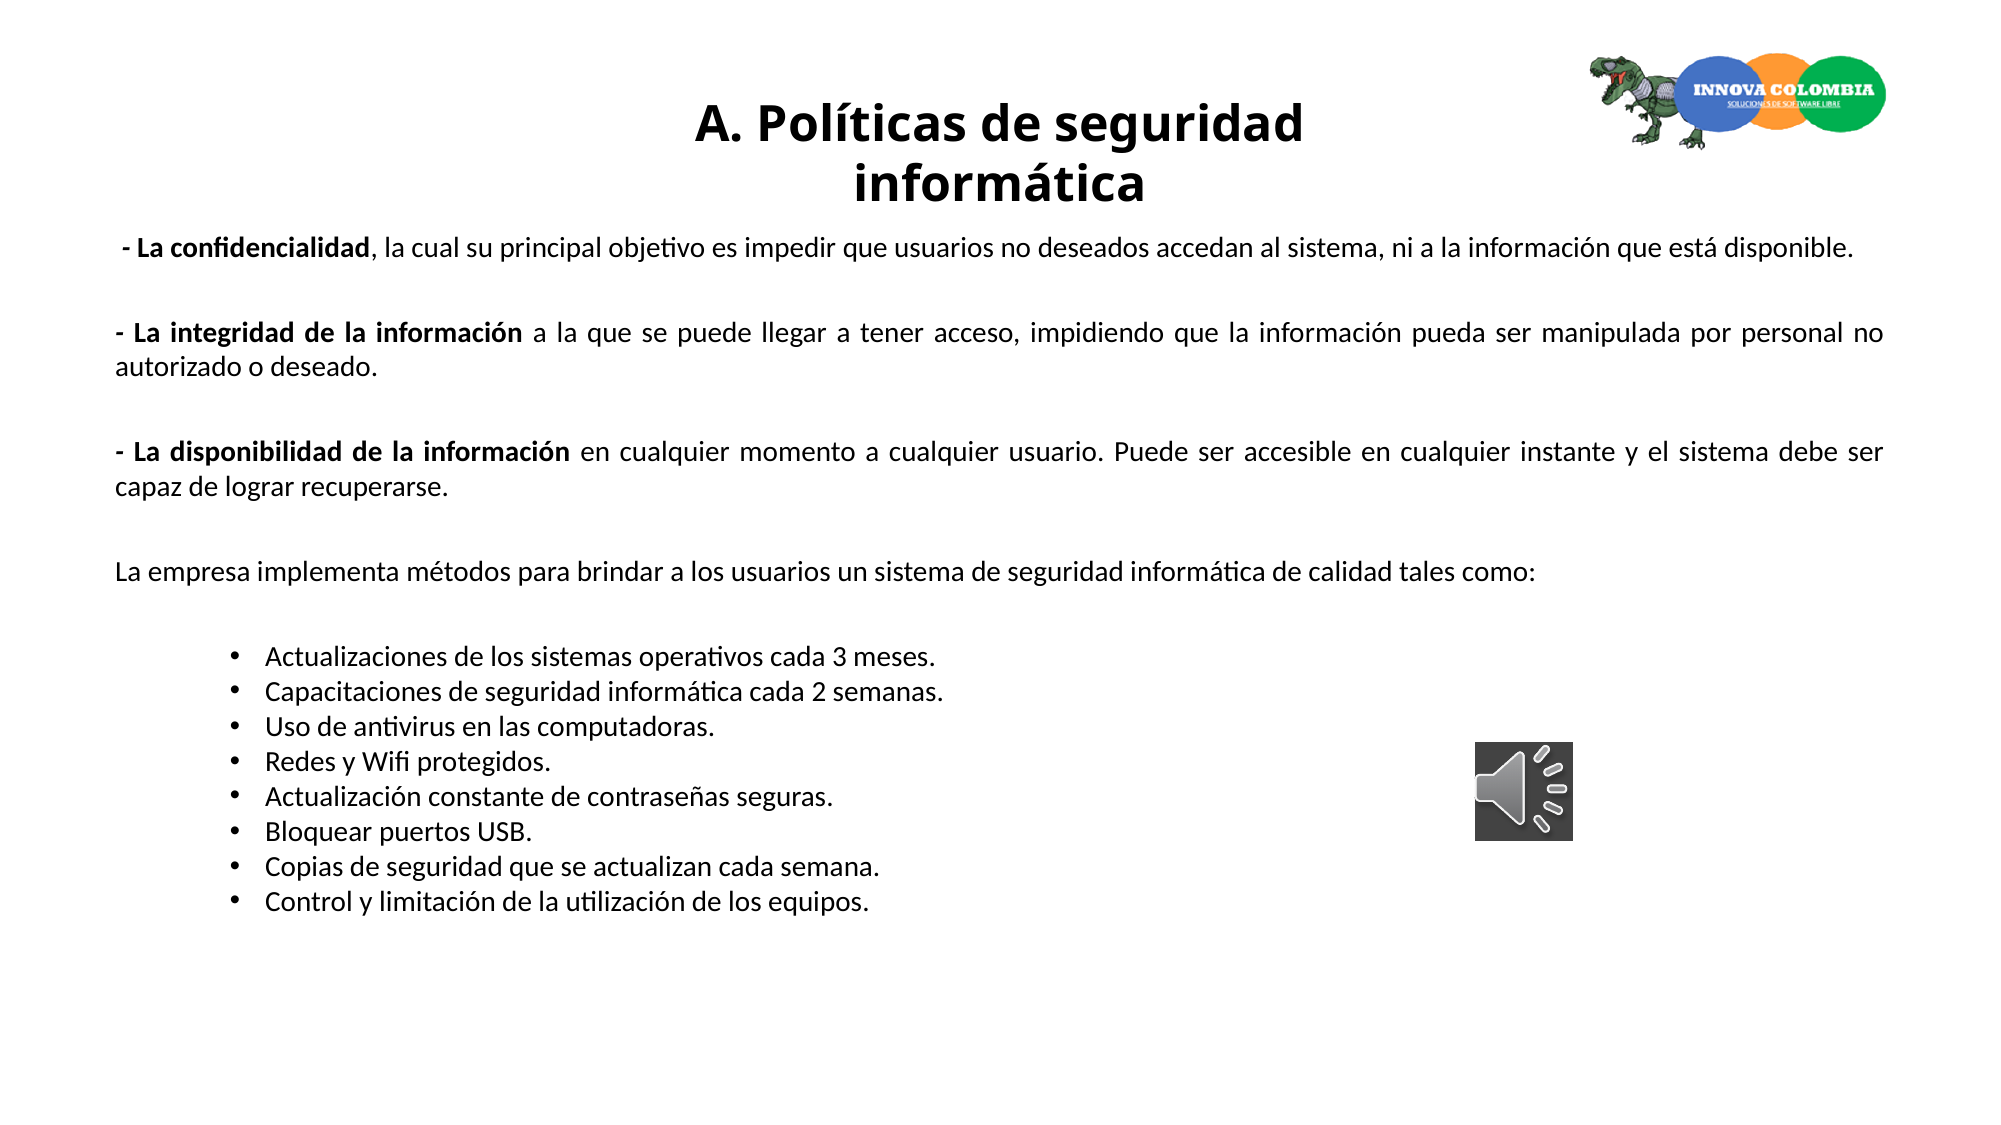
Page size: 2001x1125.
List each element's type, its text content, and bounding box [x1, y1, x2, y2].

picture [1473, 741, 1574, 842]
text_box A. Políticas de seguridad informática [649, 84, 1351, 219]
text_box - La confidencialidad, la cual su principal objetivo es impedir que usuarios no deseados accedan al sistema, ni a la información que está disponible. - La integridad de la información a la que se puede llegar a tener acceso, impidiendo que la información pueda ser manipulada por personal no autorizado o deseado. - La disponibilidad de la información en cualquier momento a cualquier usuario. Puede ser accesible en cualquier instante y el sistema debe ser capaz de lograr recuperarse. La empresa implementa métodos para brindar a los usuarios un sistema de seguridad informática de calidad tales como: Actualizaciones de los sistemas operativos cada 3 meses. Capacitaciones de seguridad informática cada 2 semanas. Uso de antivirus en las computadoras. Redes y Wifi protegidos. Actualización constante de contraseñas seguras. Bloquear puertos USB. Copias de seguridad que se actualizan cada semana. Control y limitación de la utilización de los equipos. [100, 220, 1900, 1020]
picture [1573, 48, 1915, 160]
